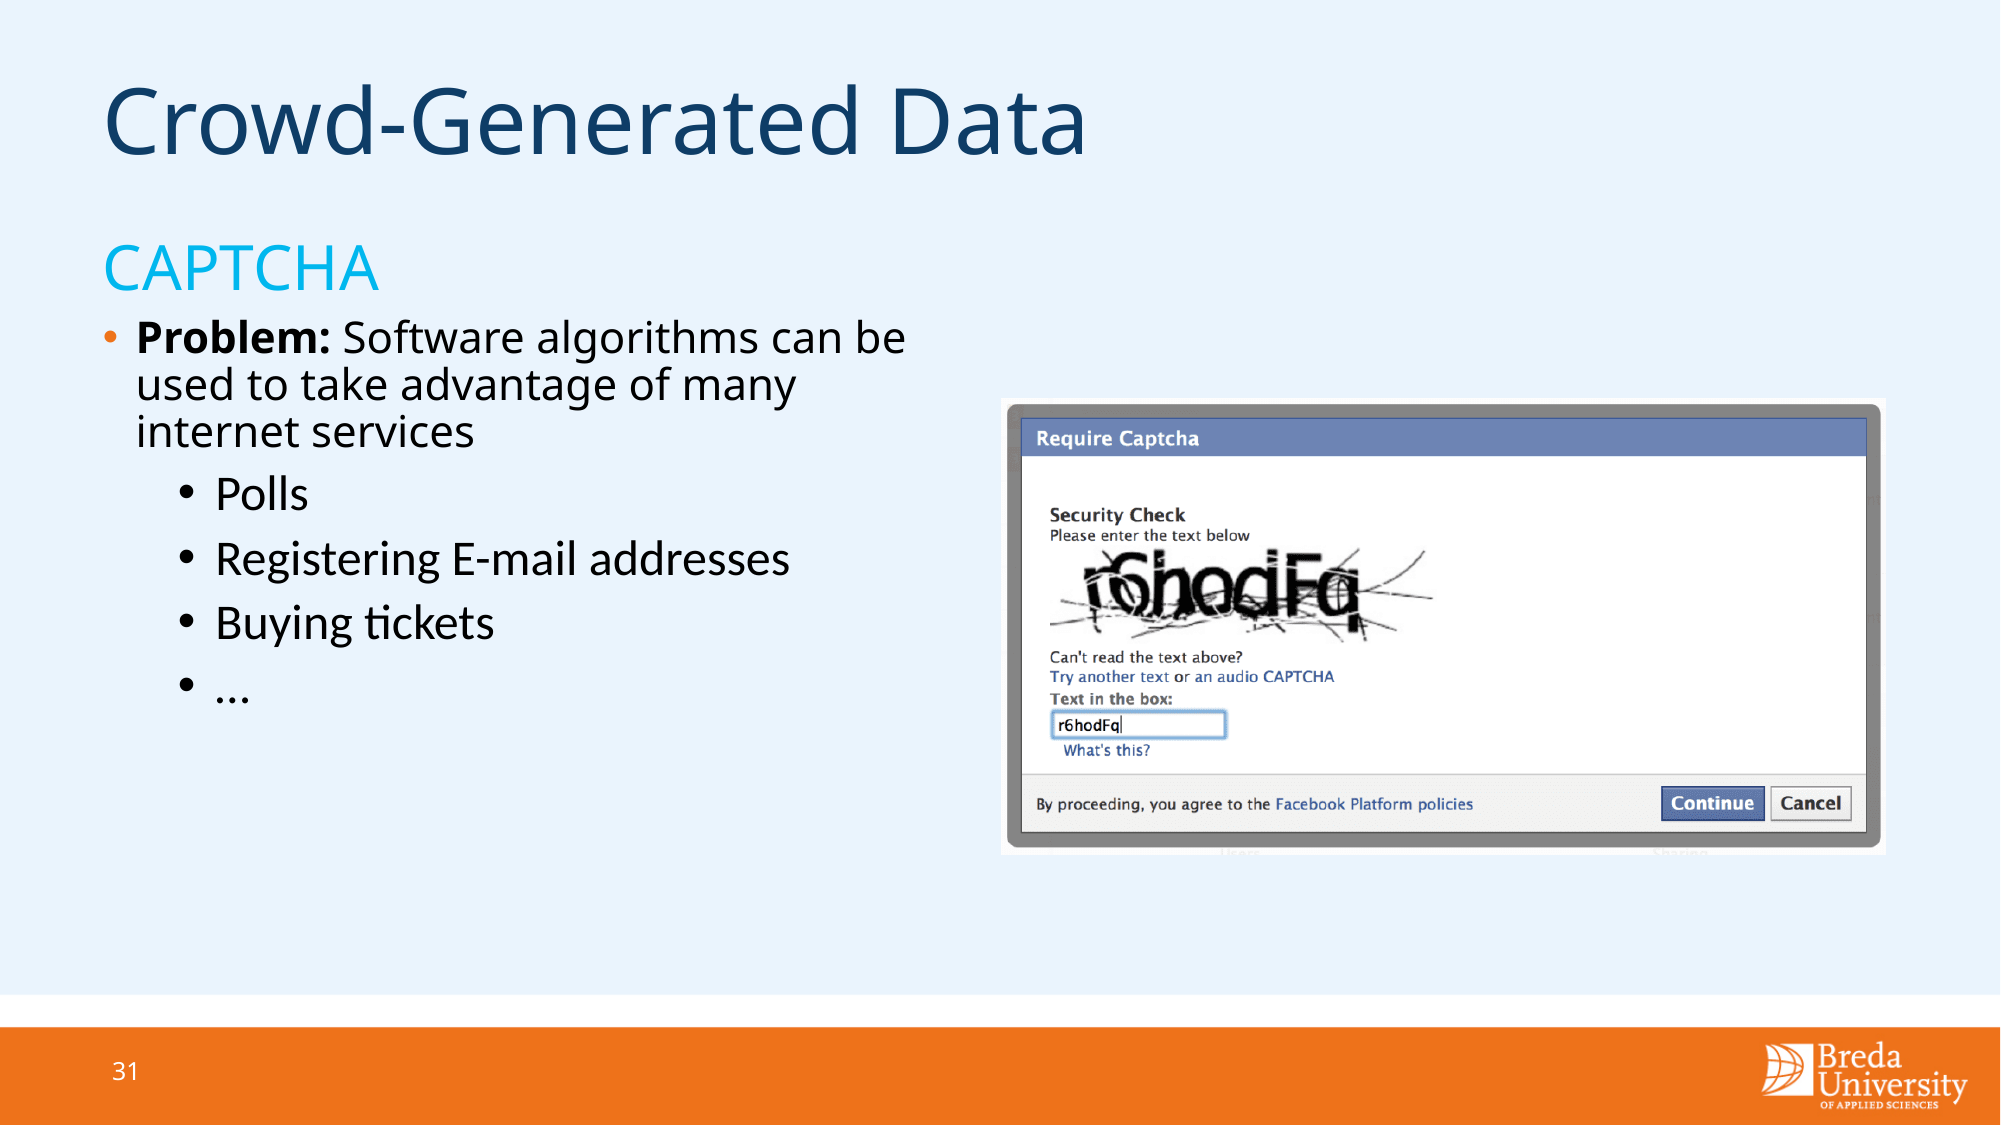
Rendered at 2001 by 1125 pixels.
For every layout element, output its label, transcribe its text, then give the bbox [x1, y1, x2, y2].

title Crowd-Generated Data [88, 67, 1917, 210]
list CAPTCHA [88, 229, 1917, 307]
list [1001, 399, 1886, 855]
list Problem: Software algorithms can be used to take advantage of many internet services Polls Registering E-mail addresses Buying tickets … [88, 308, 973, 946]
picture [0, 0, 2001, 1125]
slide_number 31 [97, 1042, 198, 1103]
